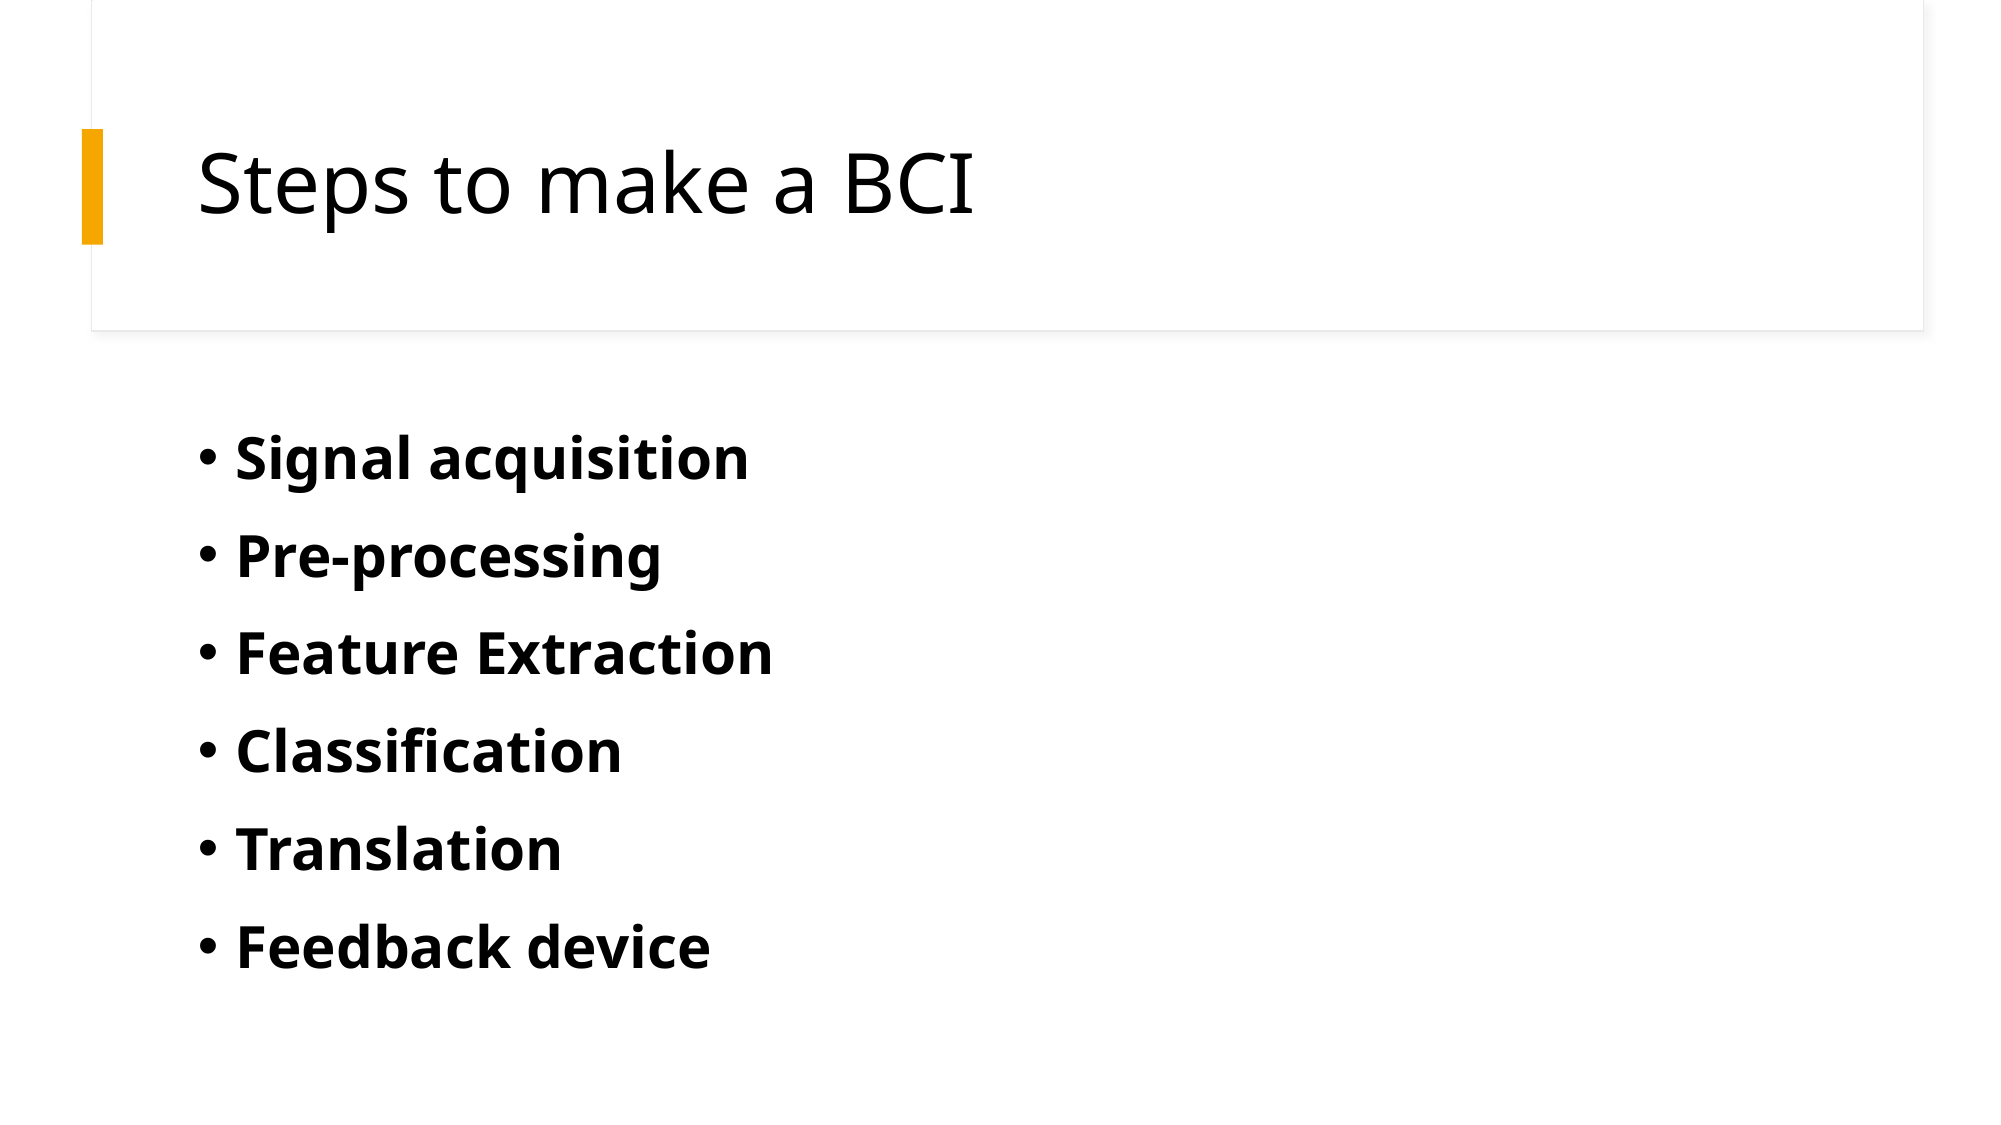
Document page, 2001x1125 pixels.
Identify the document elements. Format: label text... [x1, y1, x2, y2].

list Signal acquisition Pre-processing Feature Extraction Classification Translation Feedback device [183, 406, 1851, 1013]
title Steps to make a BCI [183, 90, 1851, 284]
